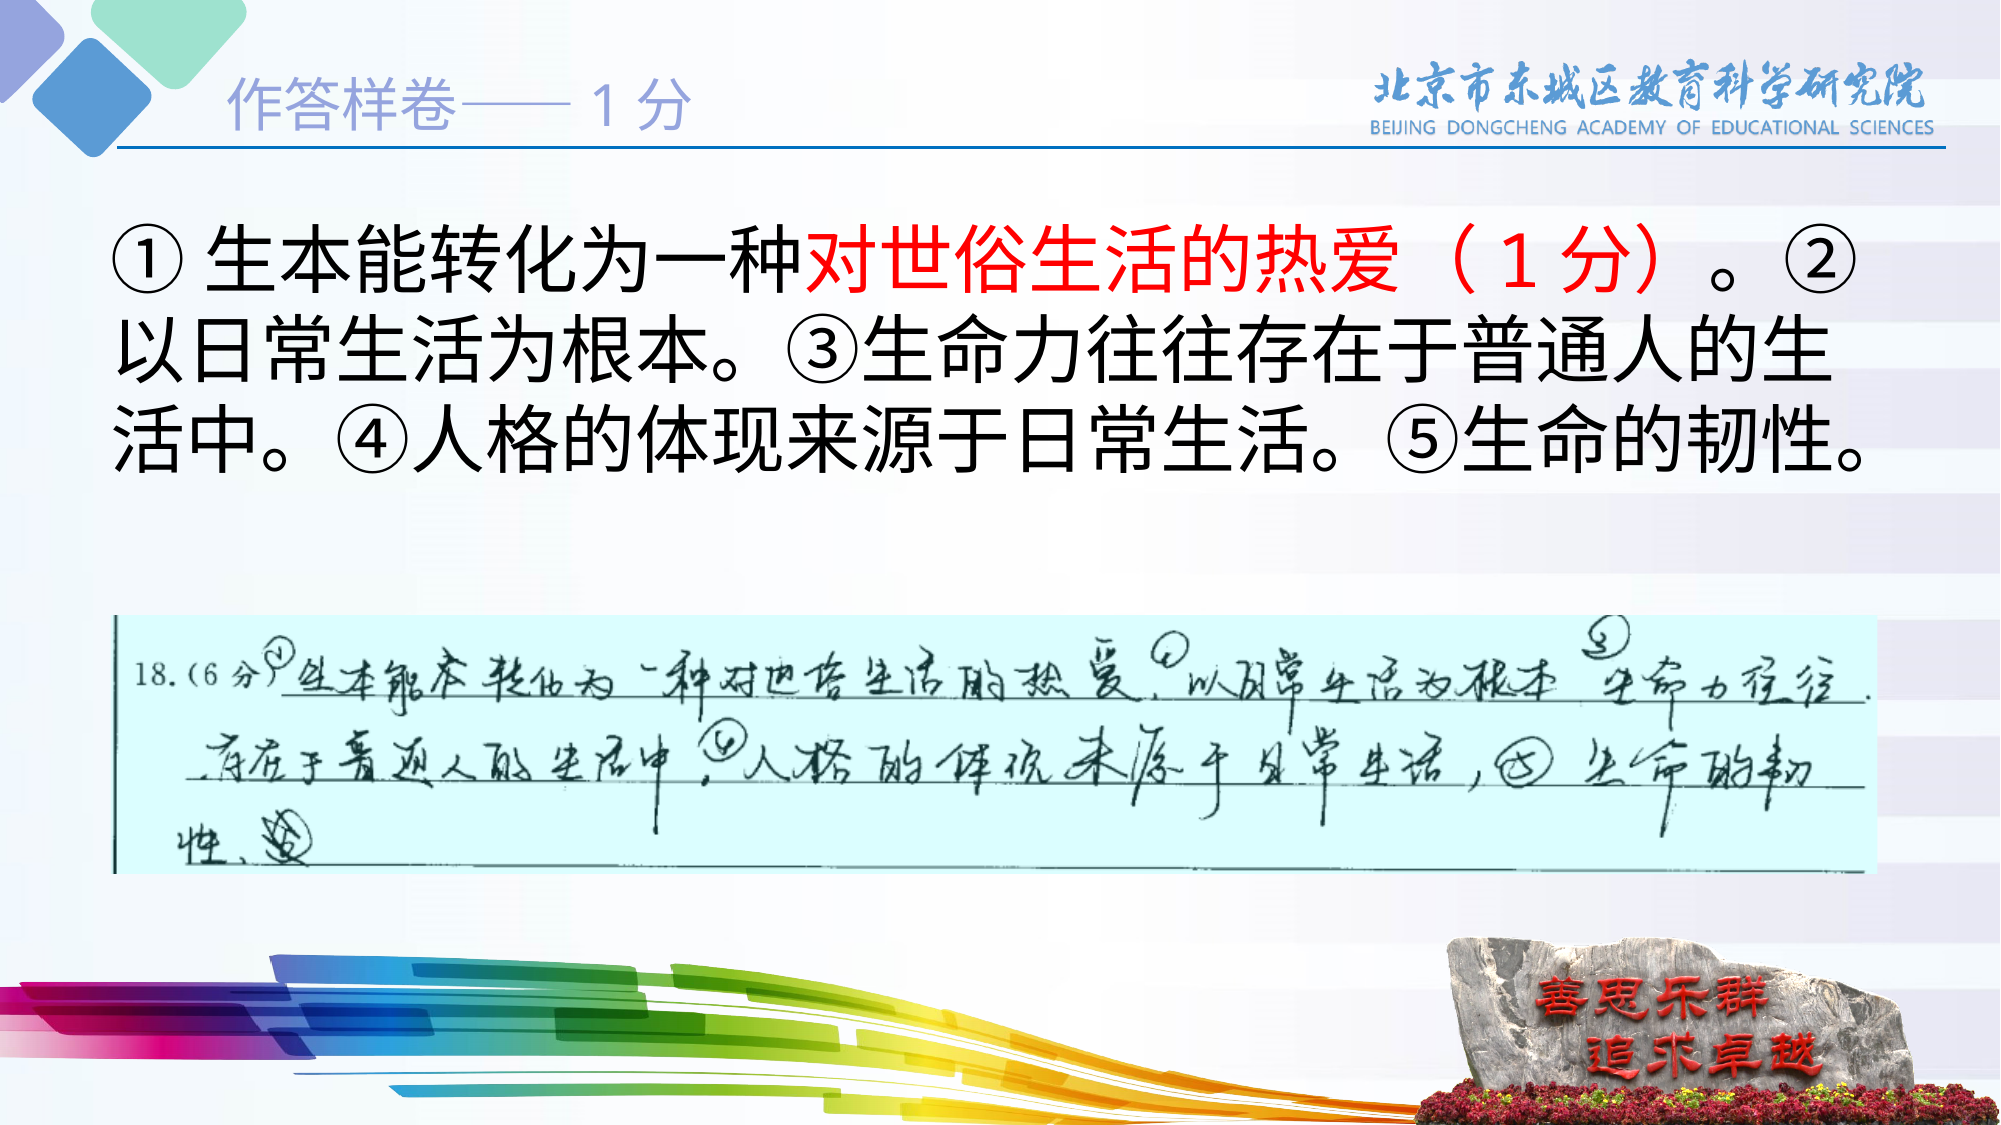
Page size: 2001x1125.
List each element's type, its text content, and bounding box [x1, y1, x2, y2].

text_box ①生本能转化为一种对世俗生活的热爱（1分）。②以日常生活为根本。③生命力往往存在于普通人的生活中。④人格的体现来源于日常生活。⑤生命的韧性。 [95, 204, 1905, 490]
text_box 作答样卷——1分 [210, 61, 768, 146]
picture [0, 0, 2000, 1125]
